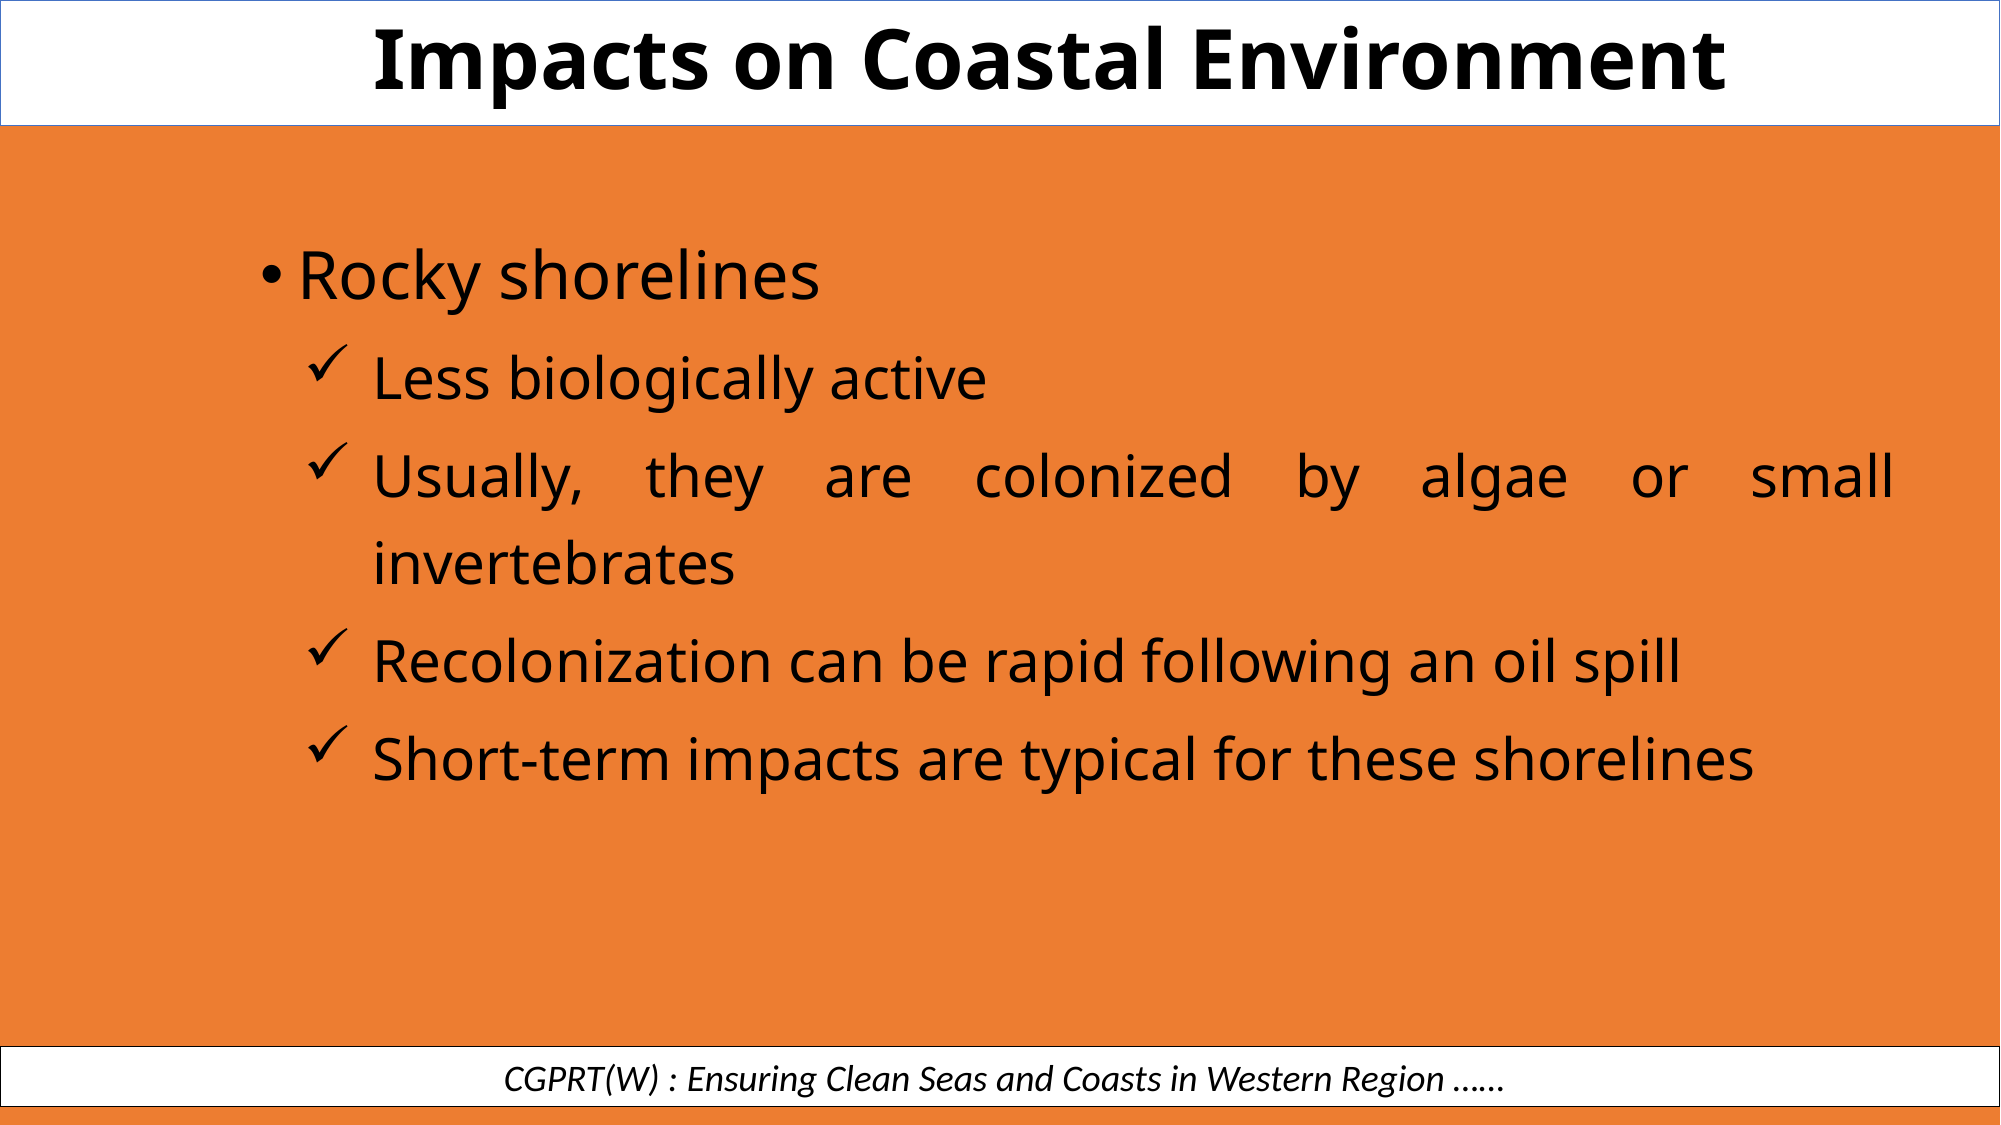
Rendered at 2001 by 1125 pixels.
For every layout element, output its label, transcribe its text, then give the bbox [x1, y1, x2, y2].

text_box [0, 0, 2000, 126]
text_box Rocky shorelines Less biologically active Usually, they are colonized by algae or small invertebrates Recolonization can be rapid following an oil spill Short-term impacts are typical for these shorelines [246, 206, 1910, 1063]
text_box Impacts on Coastal Environment [365, 14, 1767, 111]
text_box CGPRT(W) : Ensuring Clean Seas and Coasts in Western Region …… [0, 1046, 2000, 1107]
